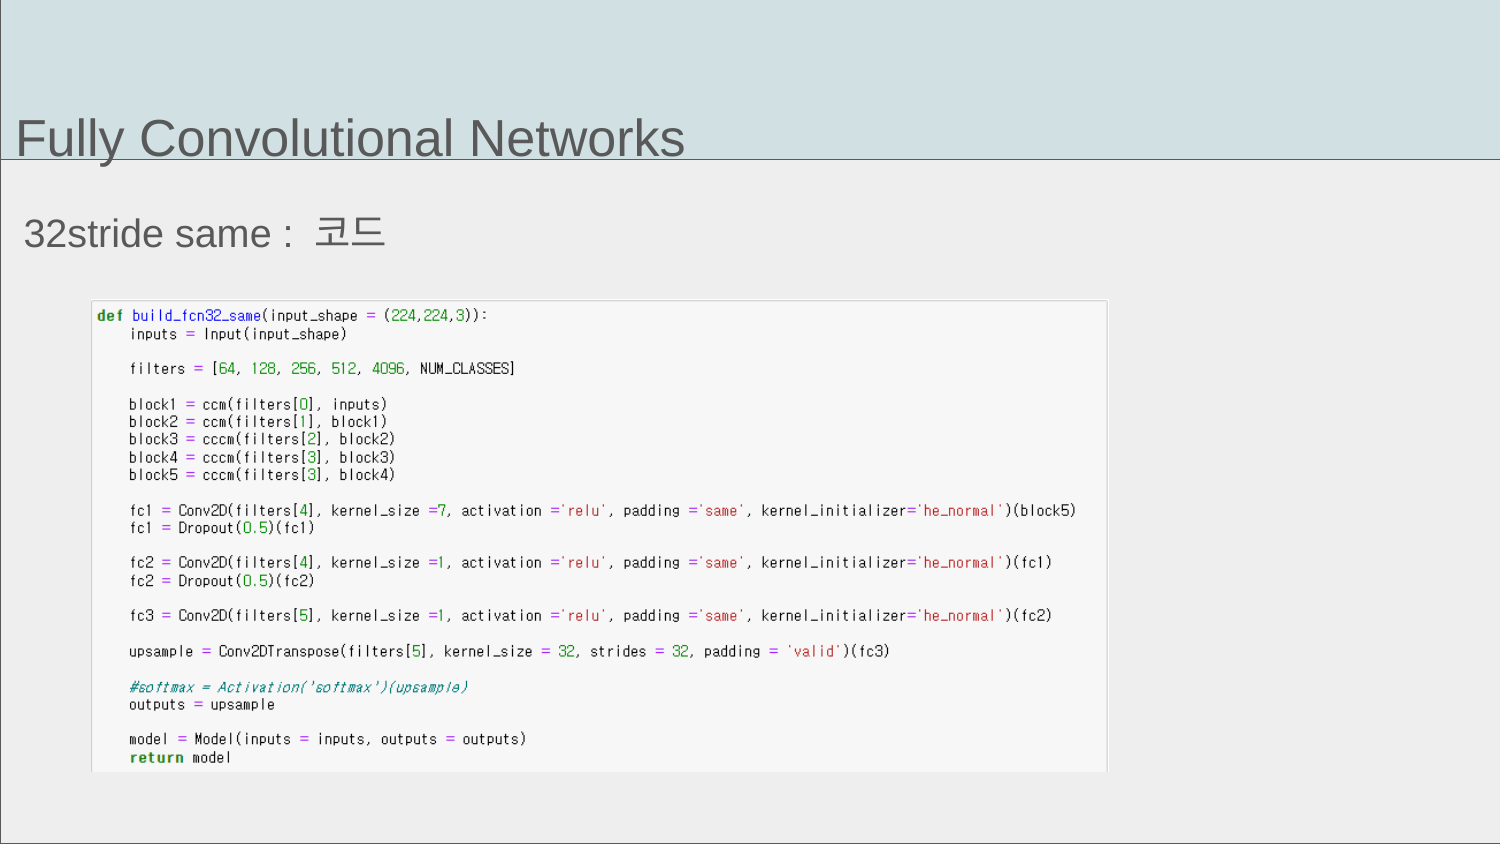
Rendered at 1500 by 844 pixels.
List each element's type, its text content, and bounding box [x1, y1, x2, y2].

text_box 32stride same : 코드 [8, 192, 712, 267]
text_box [0, 160, 1500, 844]
picture [91, 299, 1110, 772]
text_box Fully Convolutional Networks [0, 0, 1500, 160]
